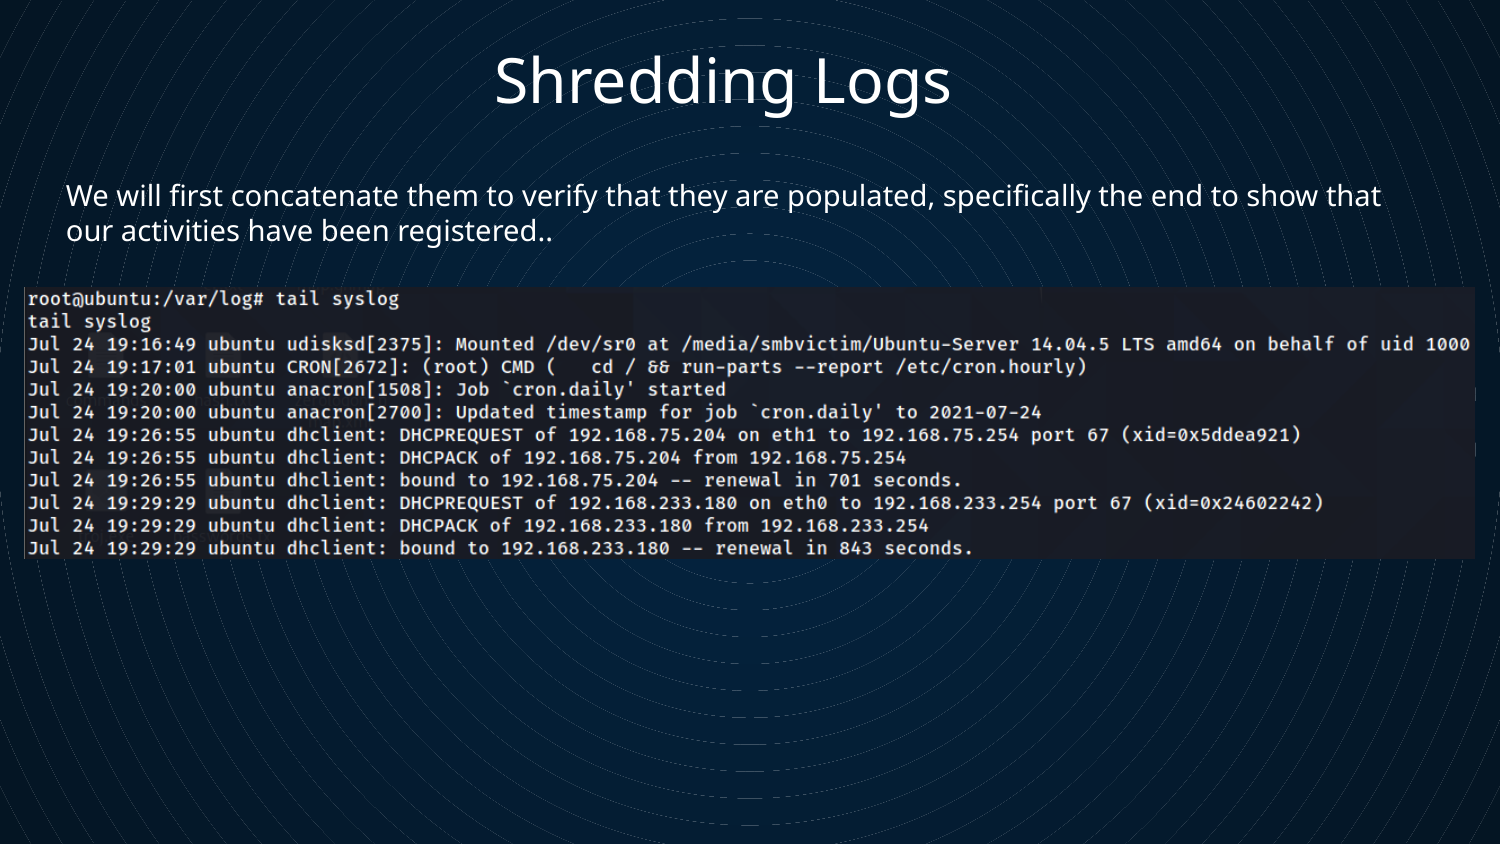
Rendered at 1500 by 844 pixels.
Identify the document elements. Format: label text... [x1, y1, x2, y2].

text_box We will first concatenate them to verify that they are populated, specifically the end to show that our activities have been registered.. [50, 161, 1406, 262]
picture [24, 287, 1476, 559]
title Shredding Logs [24, 31, 1423, 132]
